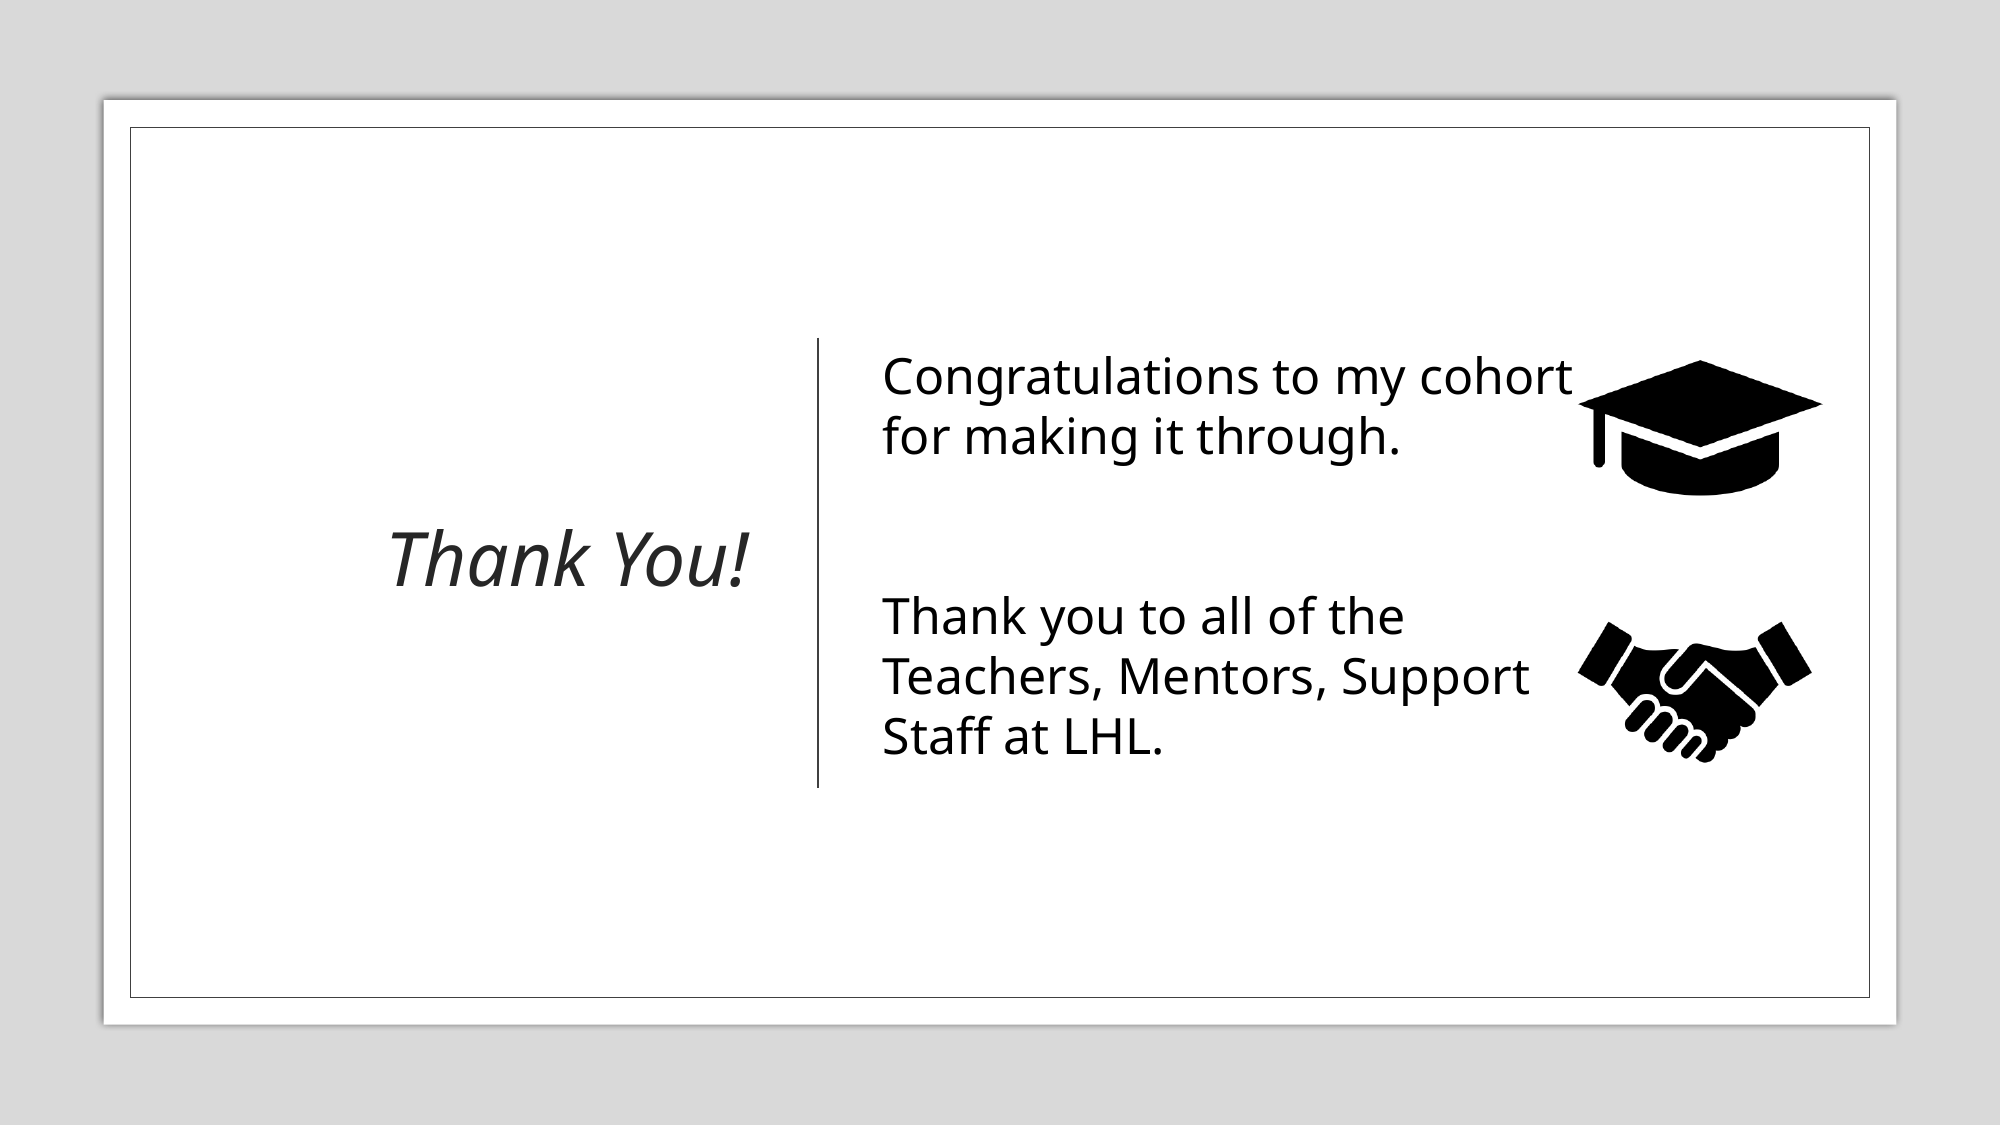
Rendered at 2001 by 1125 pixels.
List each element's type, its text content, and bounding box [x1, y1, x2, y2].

title Thank You! [195, 233, 765, 892]
text_box [0, 0, 2000, 1125]
text_box [103, 100, 1897, 1025]
text_box [130, 127, 1870, 998]
picture [1565, 292, 1835, 822]
text_box Congratulations to my cohort for making it through. Thank you to all of the Teachers, Mentors, Support Staff at LHL. [867, 337, 1559, 773]
